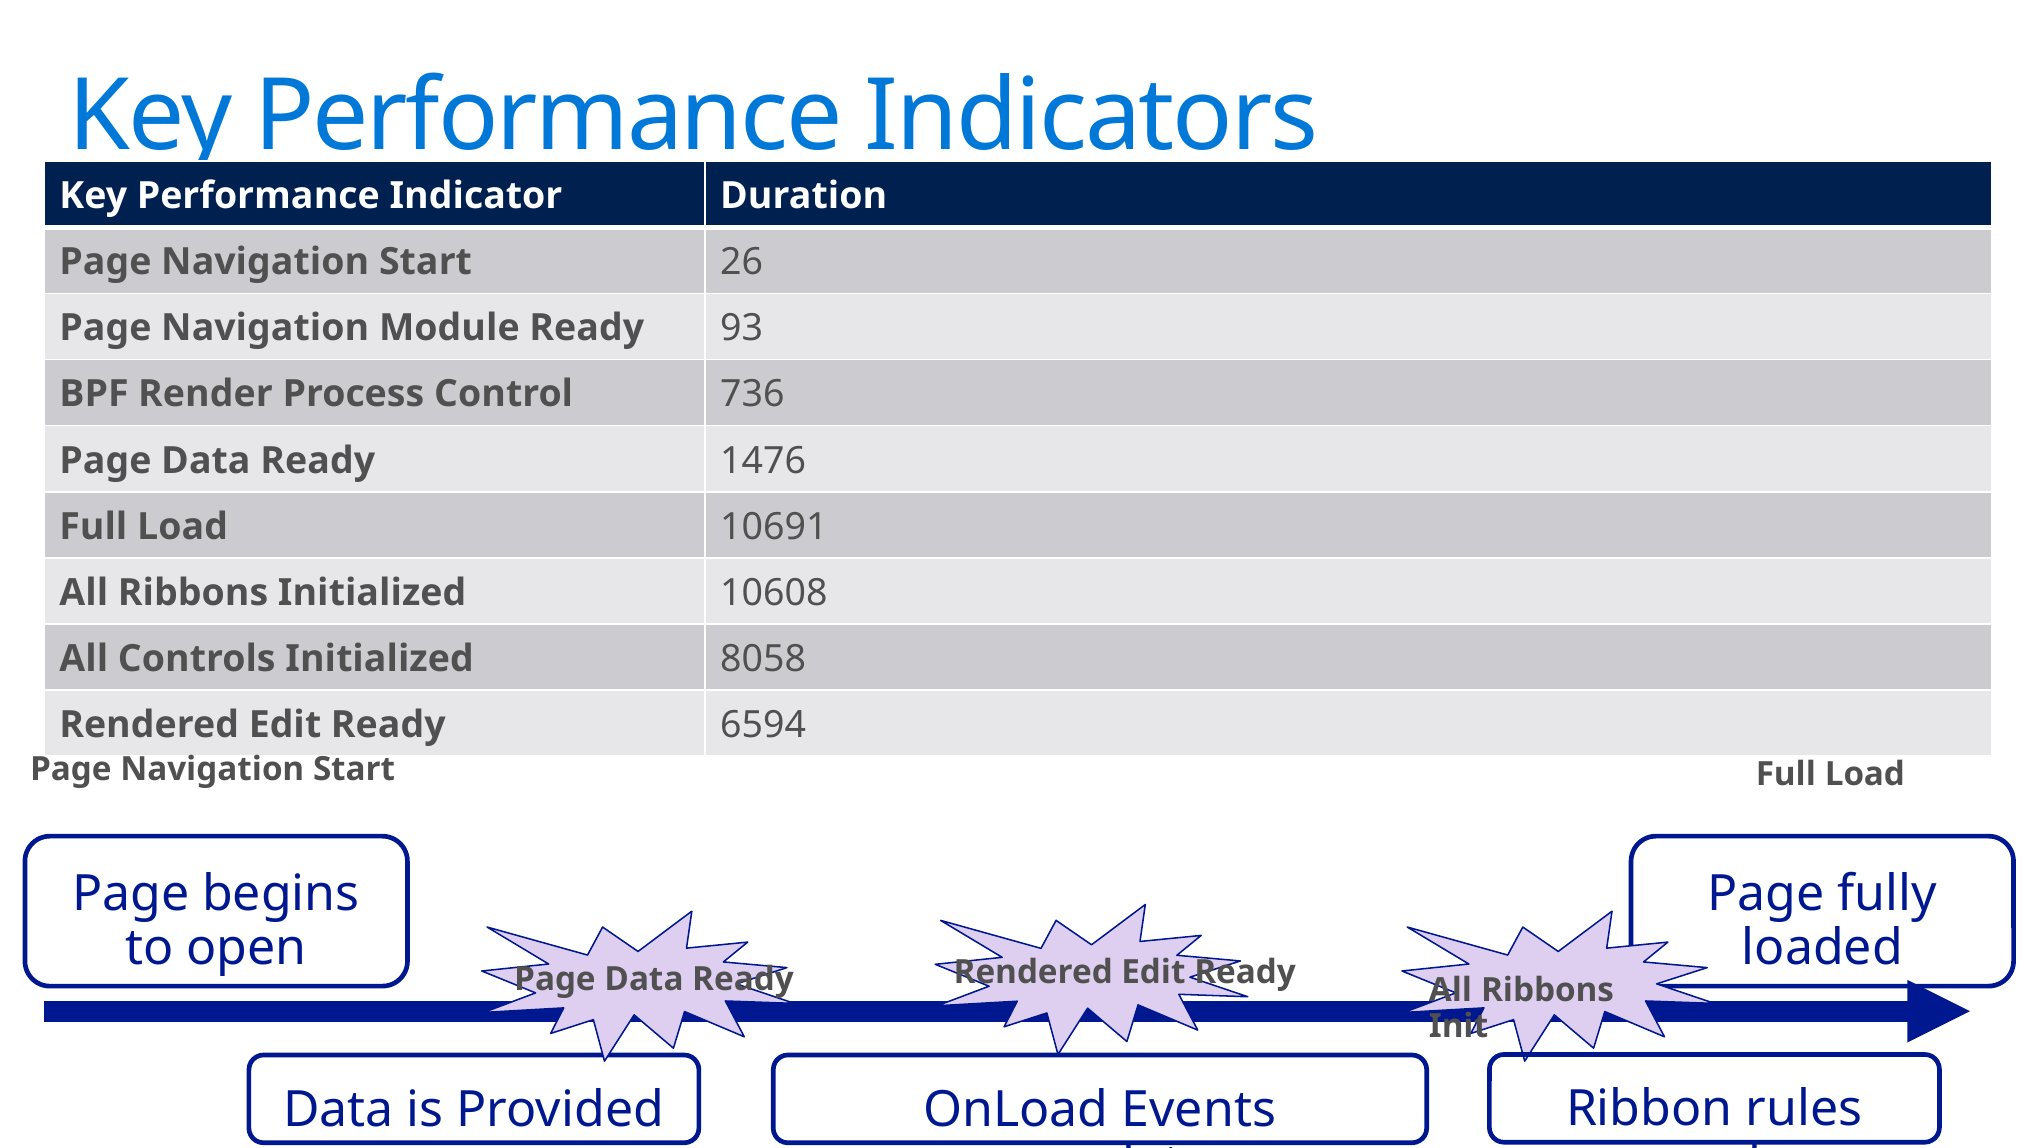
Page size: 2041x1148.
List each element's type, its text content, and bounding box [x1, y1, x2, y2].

text_box [1100, 903, 1147, 937]
table_cell Page Data Ready [45, 426, 704, 491]
text_box [1406, 926, 1486, 948]
table_cell 10608 [706, 559, 1991, 623]
table_cell Rendered Edit Ready [45, 691, 704, 755]
table_cell BPF Render Process Control [45, 360, 704, 425]
text_box Ribbon rules eval [1488, 1053, 1941, 1144]
table_cell Page Navigation Start [45, 230, 704, 293]
text_box [593, 926, 628, 943]
table_cell Full Load [45, 493, 704, 557]
table_cell 6594 [706, 691, 1991, 755]
text_box [1152, 1012, 1199, 1031]
table_cell 26 [706, 230, 1991, 293]
text_box [939, 919, 1004, 937]
text_box [486, 926, 548, 943]
text_box Full Load [1725, 738, 1974, 811]
text_box Page begins to open [24, 860, 409, 987]
table_cell All Ribbons Initialized [45, 559, 704, 623]
text_box [693, 1016, 745, 1038]
text_box [1561, 910, 1669, 948]
table_header Duration [706, 162, 1991, 225]
text_box Page fully loaded [1630, 835, 2015, 987]
text_box All Ribbons Init [1398, 1012, 1712, 1069]
title Key Performance Indicators [45, 48, 1996, 199]
text_box Page Navigation Start [0, 727, 450, 860]
text_box Data is Provided [248, 1054, 700, 1144]
table_cell 93 [706, 294, 1991, 359]
text_box [1510, 926, 1555, 948]
text_box [1090, 1012, 1137, 1043]
table_cell Page Navigation Module Ready [45, 294, 704, 359]
table_cell 1476 [706, 426, 1991, 491]
table_cell 10691 [706, 493, 1991, 557]
text_box All Ribbons Init [1398, 948, 1712, 1010]
text_box [1046, 919, 1082, 937]
table_cell 8058 [706, 625, 1991, 689]
text_box Page Data Ready [484, 943, 900, 1010]
text_box Page Data Ready [484, 1012, 900, 1016]
text_box OnLoad Events complete [772, 1054, 1428, 1144]
text_box [1003, 1012, 1087, 1054]
text_box [549, 1016, 685, 1062]
text_box Rendered Edit Ready [923, 937, 1340, 1009]
table_cell 736 [706, 360, 1991, 425]
table_cell All Controls Initialized [45, 625, 704, 689]
text_box [648, 910, 693, 943]
table_header Key Performance Indicator [45, 162, 704, 225]
